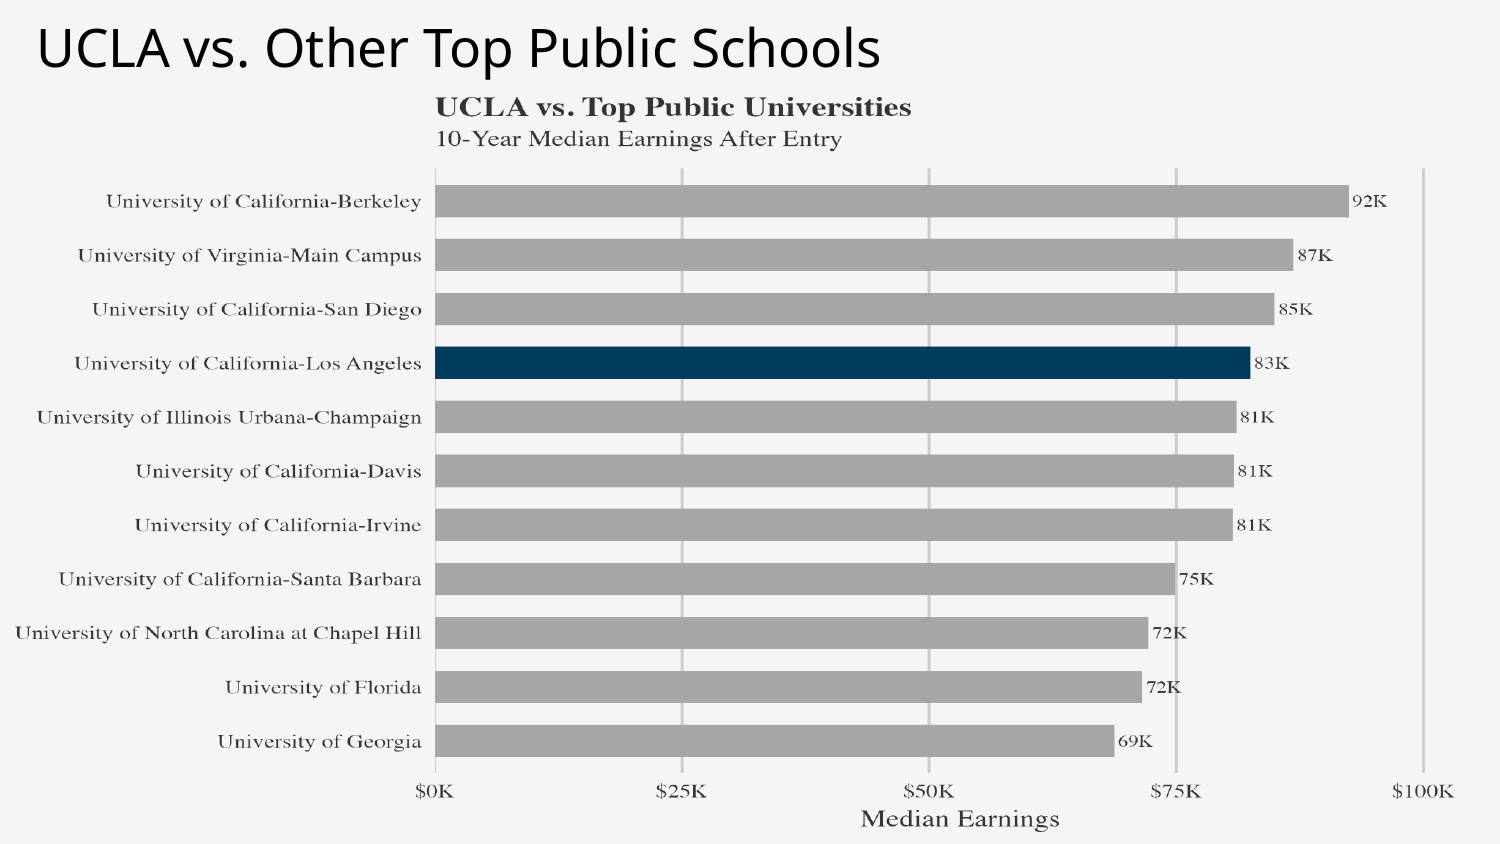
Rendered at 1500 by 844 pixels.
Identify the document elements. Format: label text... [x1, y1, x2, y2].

picture [0, 0, 1500, 844]
title UCLA vs. Other Top Public Schools [21, 0, 1419, 84]
